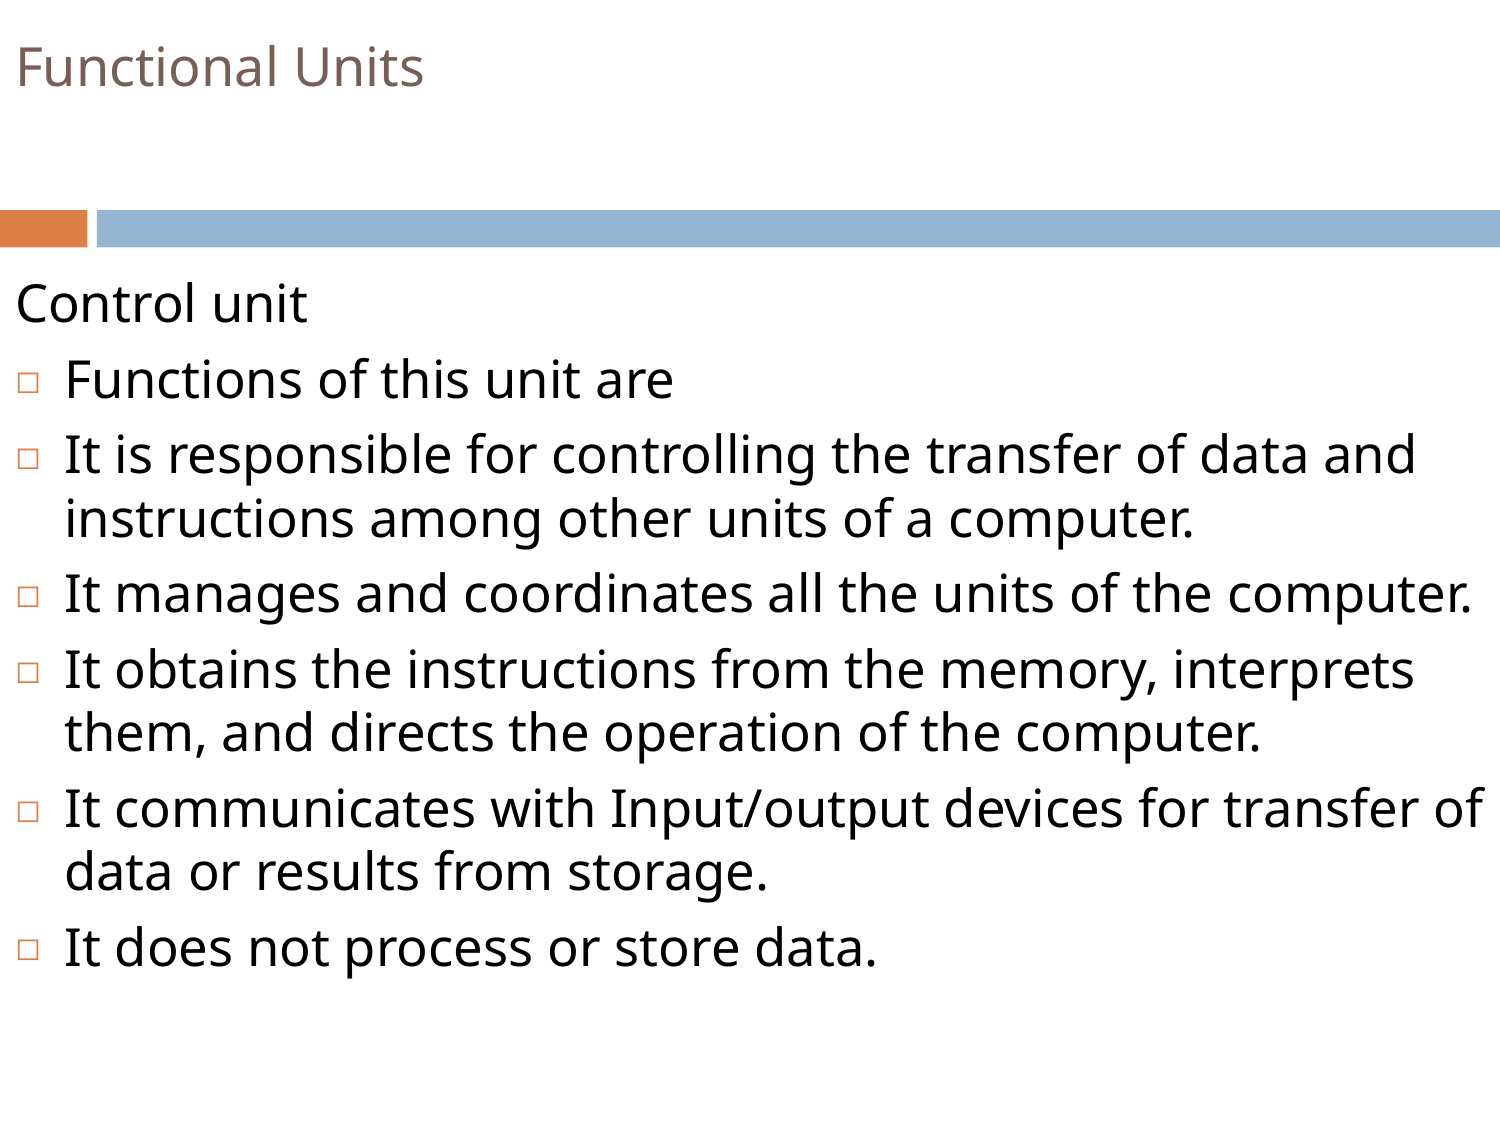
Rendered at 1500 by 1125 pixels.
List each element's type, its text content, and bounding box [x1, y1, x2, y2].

list Control unit Functions of this unit are It is responsible for controlling the transfer of data and instructions among other units of a computer. It manages and coordinates all the units of the computer. It obtains the instructions from the memory, interprets them, and directs the operation of the computer. It communicates with Input/output devices for transfer of data or results from storage. It does not process or store data. [0, 262, 1500, 1000]
text_box Functional Units [0, 24, 1238, 105]
